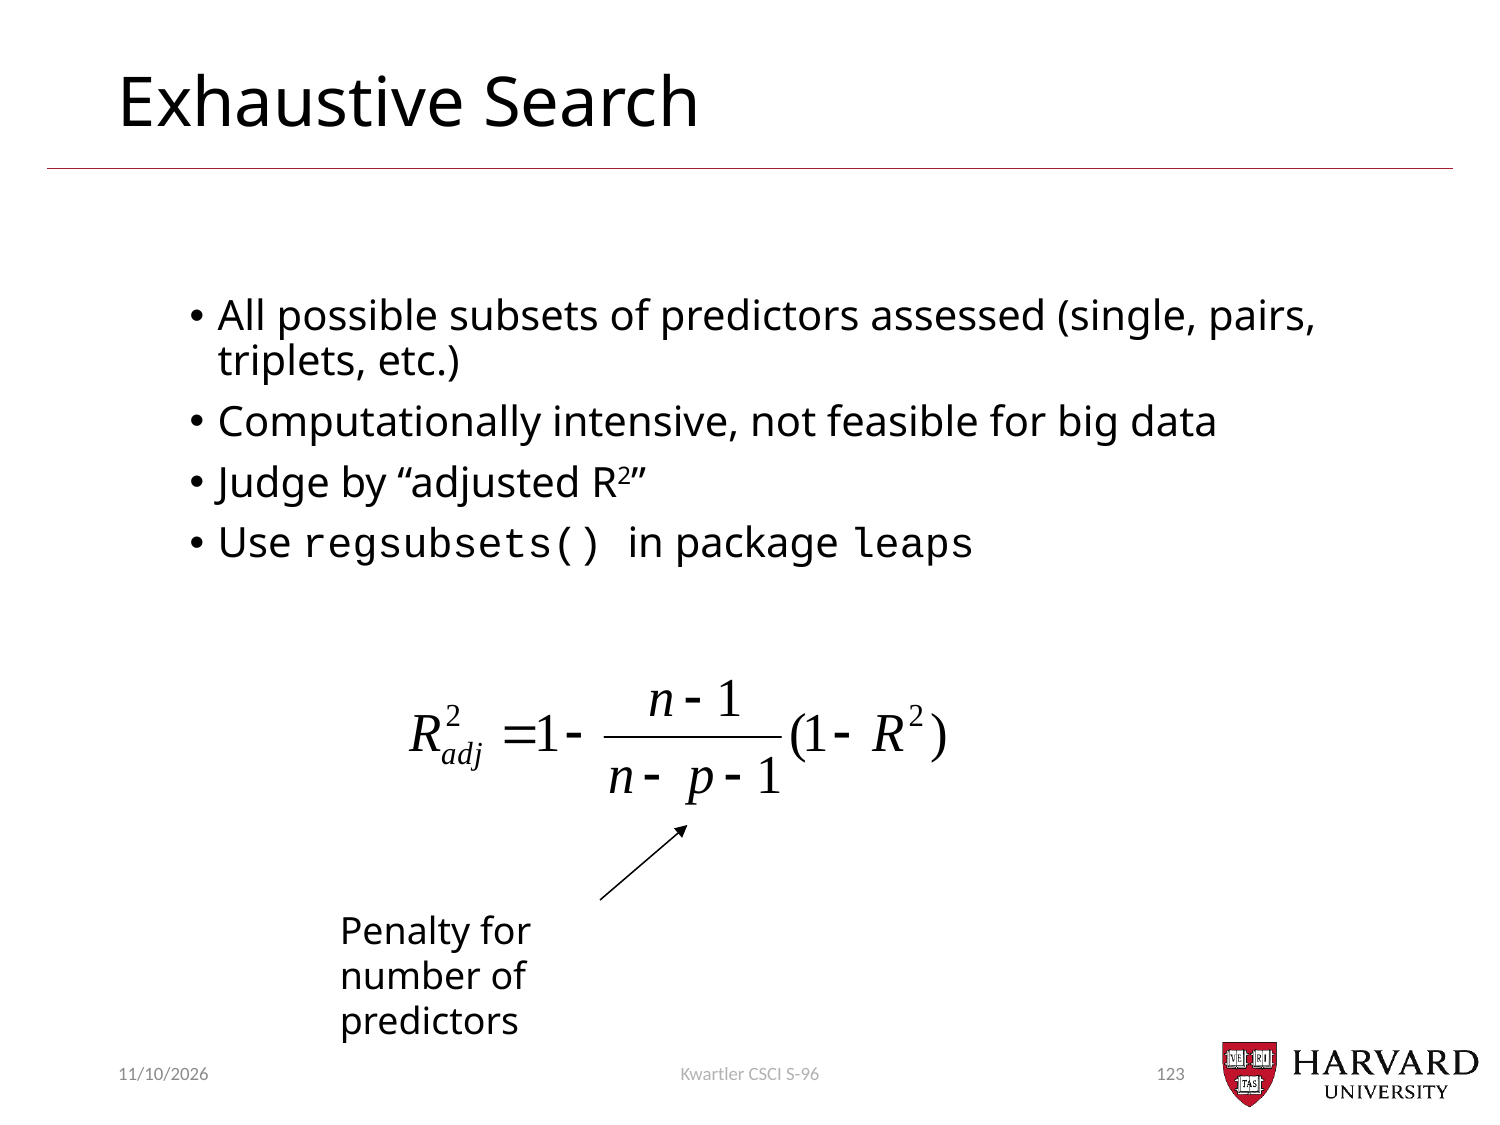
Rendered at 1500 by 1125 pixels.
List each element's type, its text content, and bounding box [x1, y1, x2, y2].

picture [1200, 1024, 1500, 1125]
text_box All possible subsets of predictors assessed (single, pairs, triplets, etc.) Computationally intensive, not feasible for big data Judge by “adjusted R2” Use regsubsets() in package leaps [174, 287, 1450, 963]
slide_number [103, 1042, 441, 1103]
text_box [399, 662, 956, 900]
text_box Penalty for number of predictors [324, 899, 675, 1050]
footer Kwartler CSCI S-96 [496, 1042, 1004, 1103]
title Exhaustive Search [103, 59, 1397, 157]
slide_number 123 [1059, 1042, 1200, 1103]
